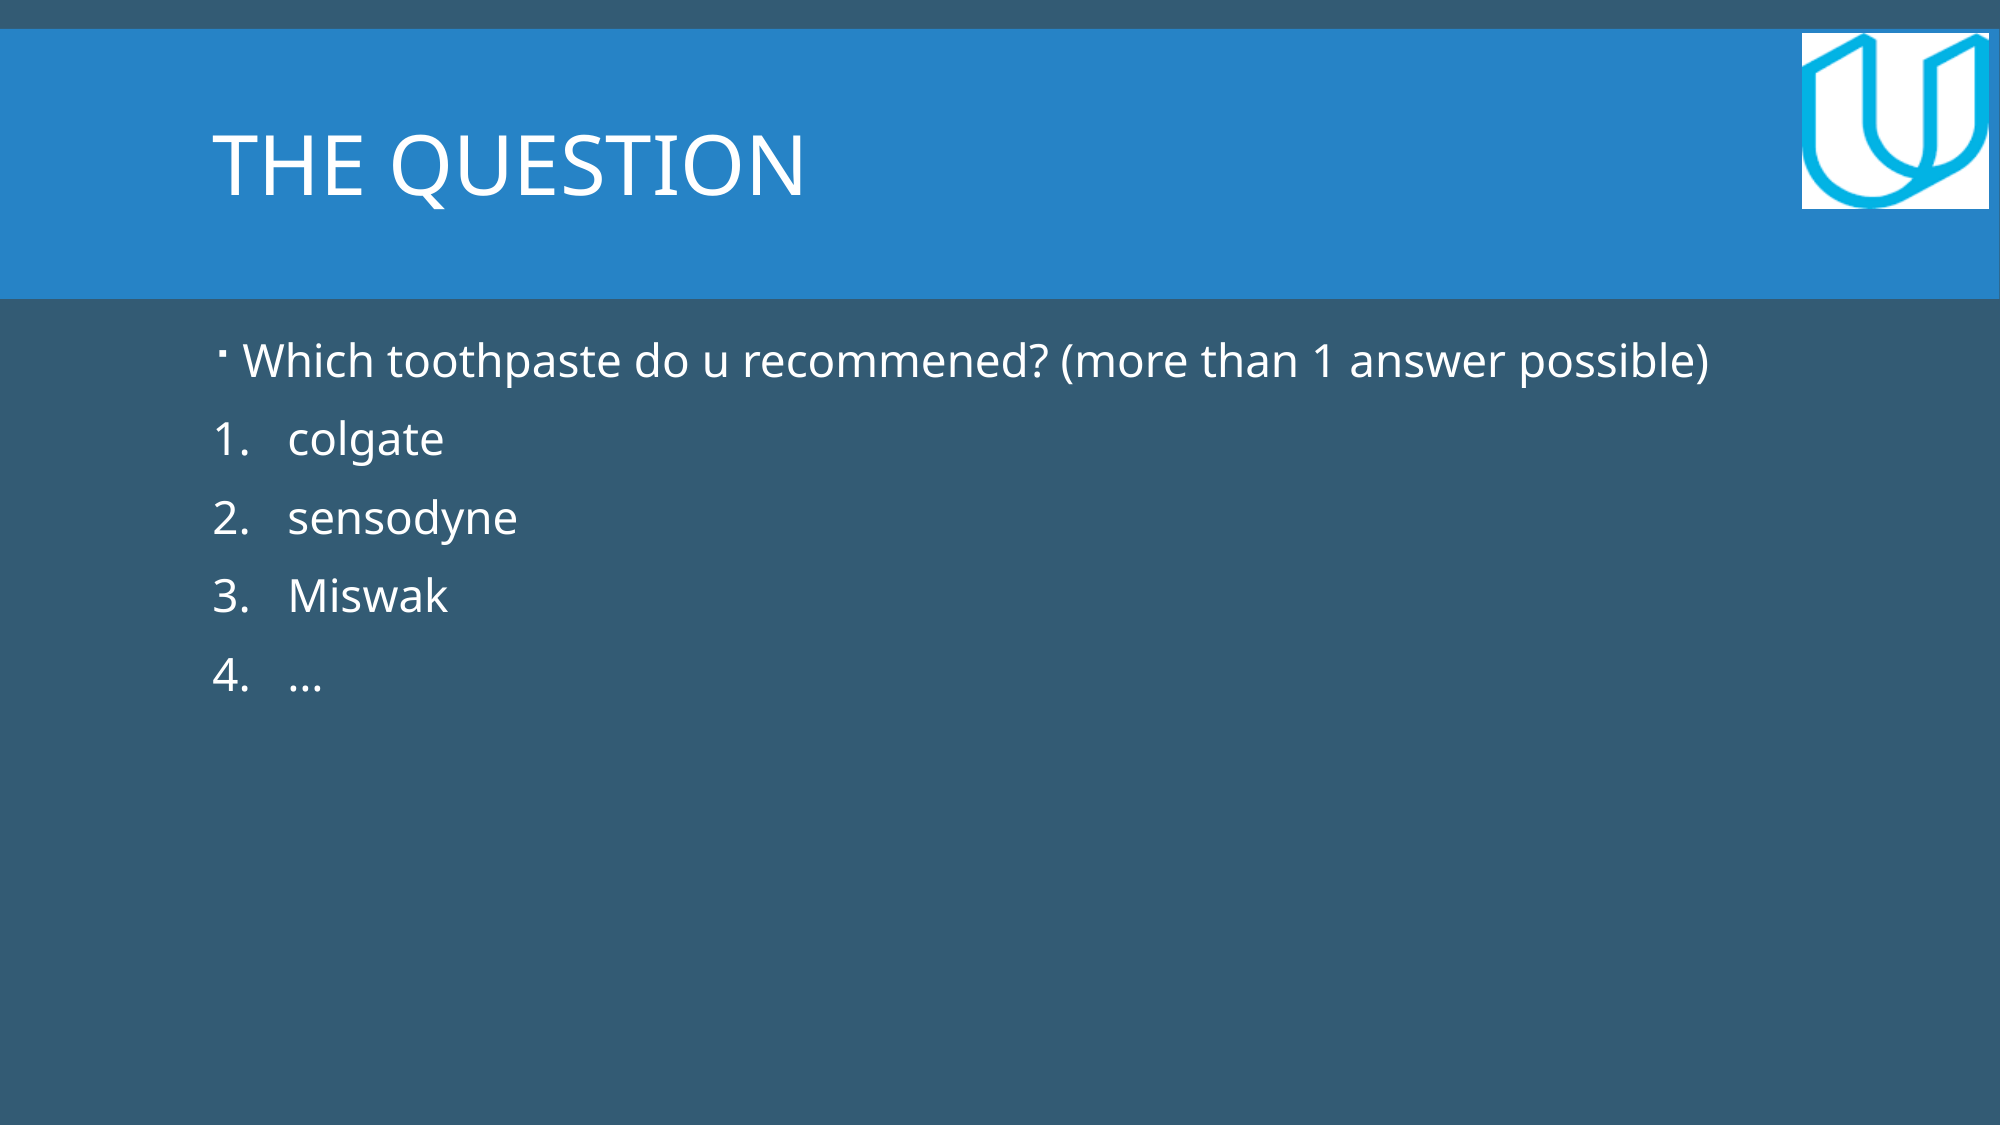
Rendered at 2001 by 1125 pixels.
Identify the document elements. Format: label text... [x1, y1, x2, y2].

picture [1816, 47, 1912, 197]
picture [1803, 159, 1866, 209]
title The question [197, 46, 1803, 295]
picture [1933, 47, 1974, 167]
list Which toothpaste do u recommened? (more than 1 answer possible) colgate sensodyne Miswak … [197, 329, 1803, 1020]
picture [1876, 124, 1989, 209]
picture [1802, 33, 1989, 167]
